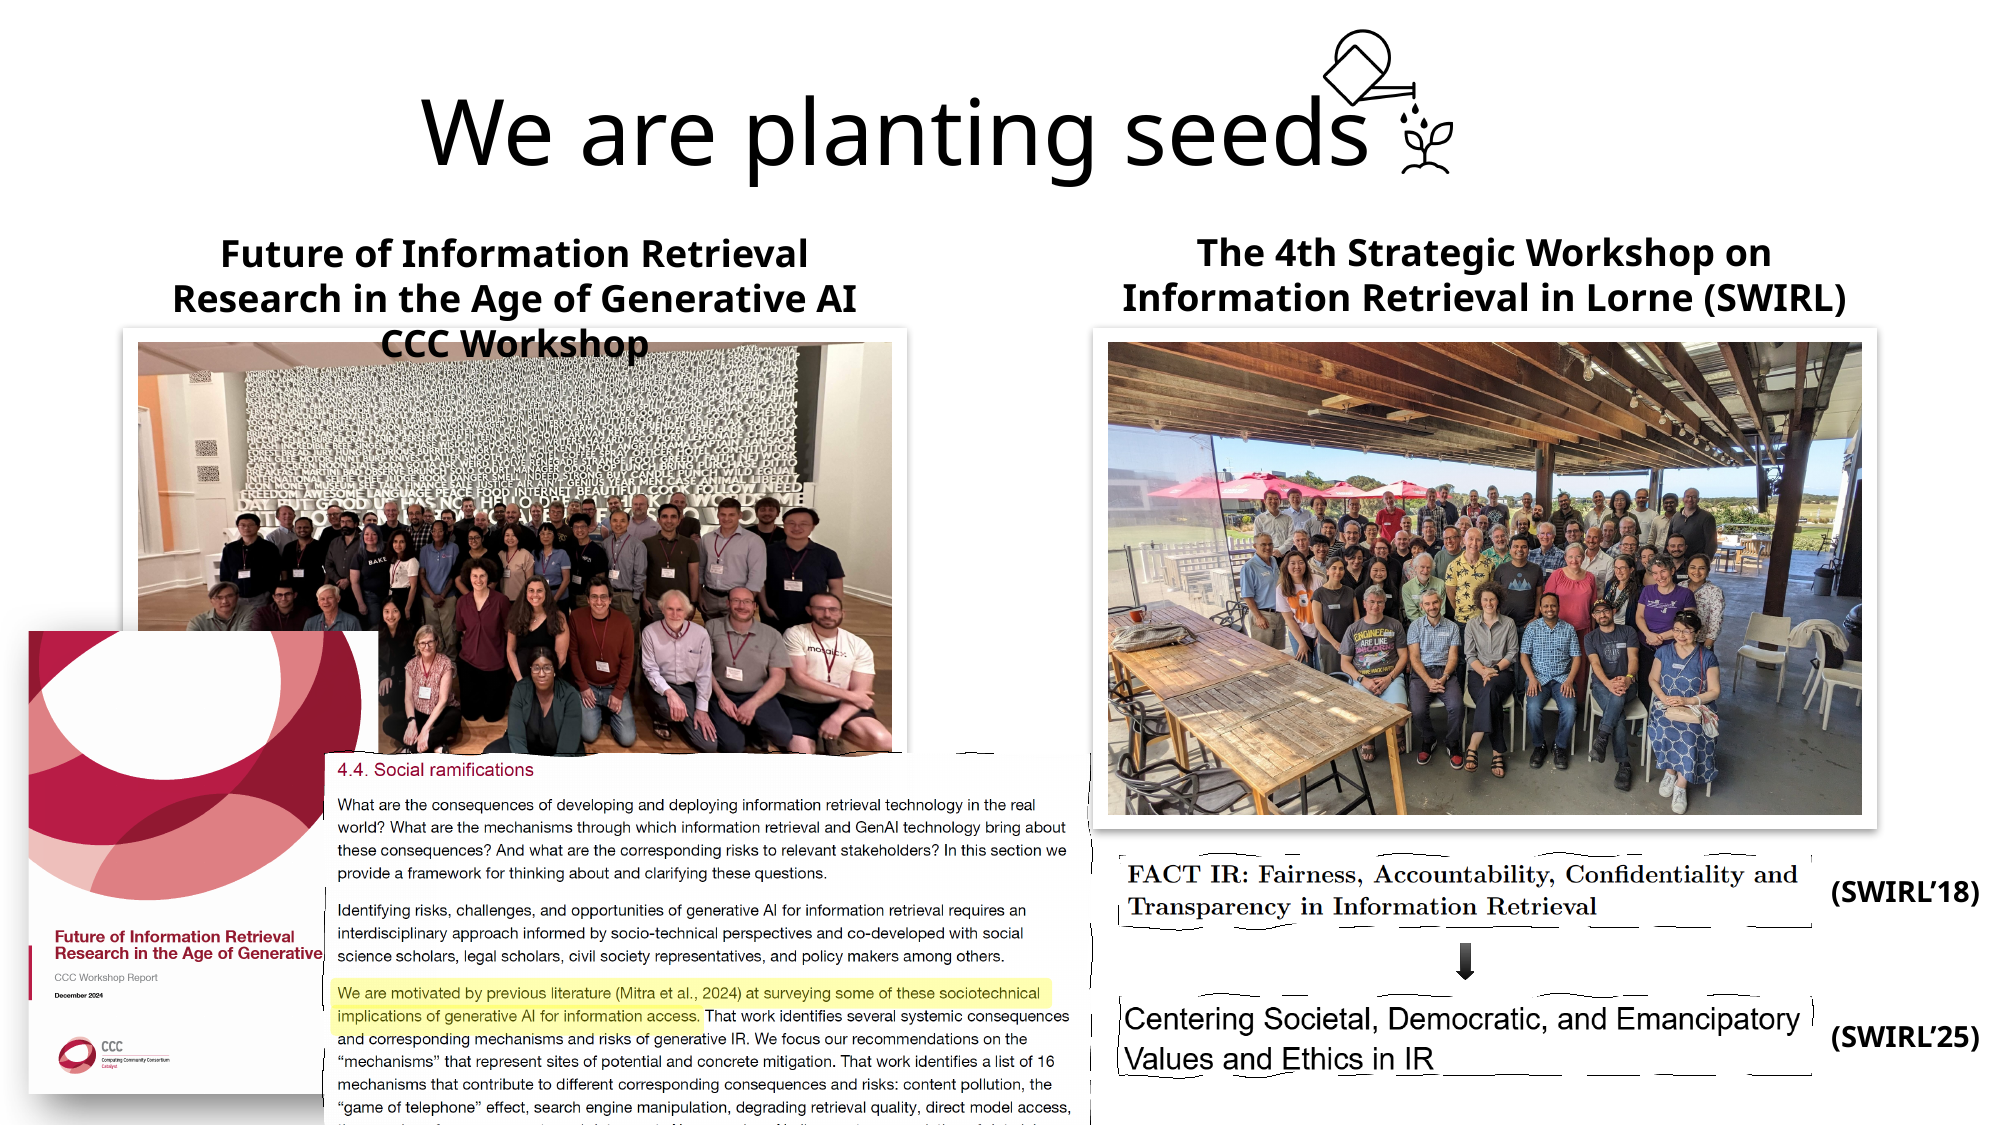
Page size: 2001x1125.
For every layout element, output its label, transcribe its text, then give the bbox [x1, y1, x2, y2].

picture [1107, 341, 1863, 816]
title We are planting seeds [137, 26, 1656, 245]
picture [1118, 855, 1812, 928]
text_box The 4th Strategic Workshop on Information Retrieval in Lorne (SWIRL) [1107, 221, 1863, 327]
text_box (SWIRL’25) [1816, 1010, 1995, 1061]
picture [1118, 995, 1812, 1076]
picture [27, 341, 1091, 1125]
text_box [1456, 943, 1475, 981]
text_box (SWIRL’18) [1816, 866, 1995, 916]
text_box Future of Information Retrieval Research in the Age of Generative AI CCC Workshop [137, 222, 893, 341]
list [1313, 26, 1465, 178]
